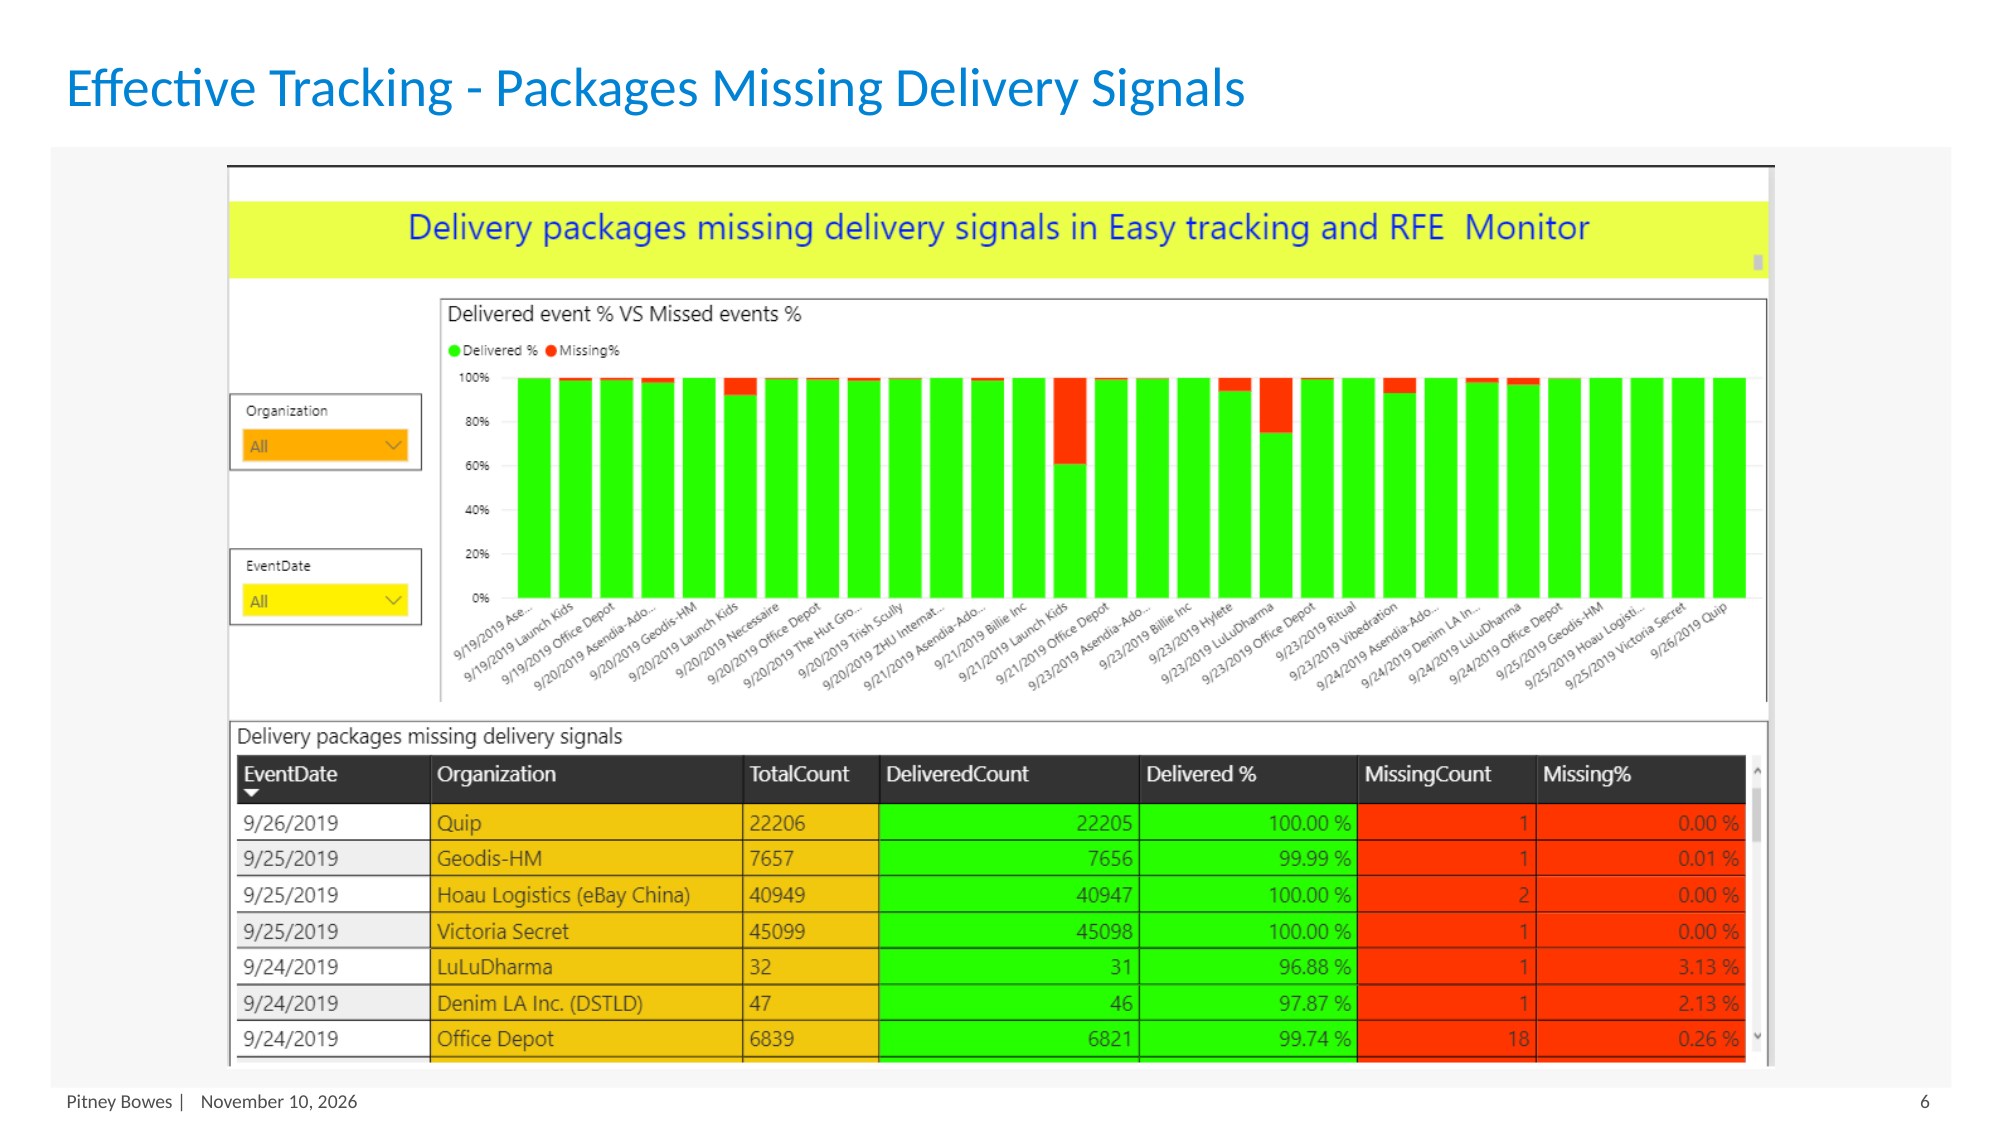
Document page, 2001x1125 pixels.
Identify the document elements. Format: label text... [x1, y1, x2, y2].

picture [227, 165, 1776, 1070]
footer Pitney Bowes | [66, 1090, 200, 1113]
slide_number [200, 1090, 664, 1113]
slide_number 6 [1721, 1090, 1930, 1113]
text_box v [49, 145, 1953, 1090]
title Effective Tracking - Packages Missing Delivery Signals [66, 58, 1845, 215]
